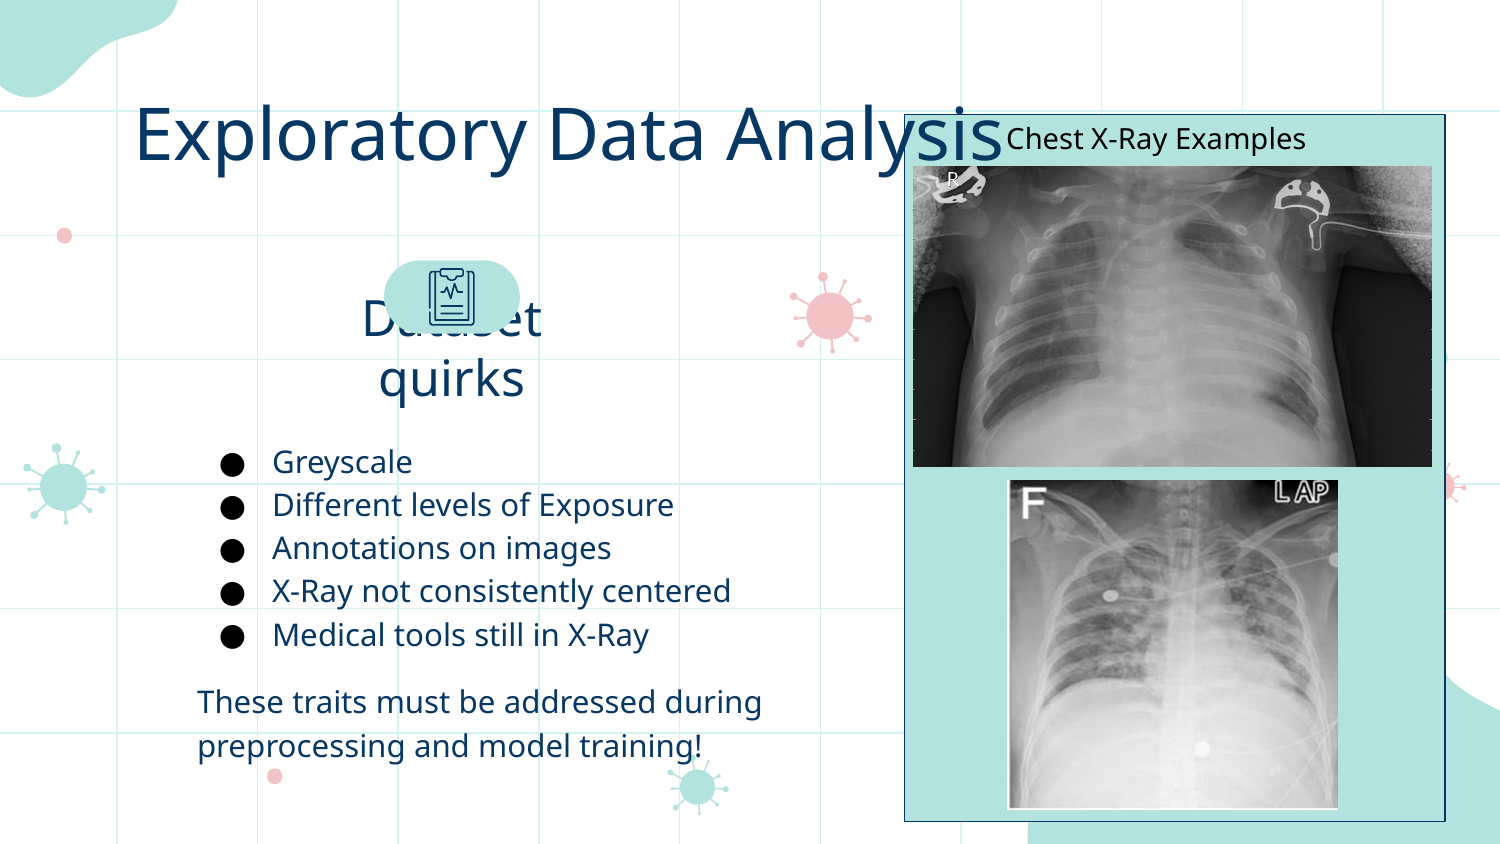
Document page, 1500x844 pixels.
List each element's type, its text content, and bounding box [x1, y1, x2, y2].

text_box [904, 114, 1446, 822]
subtitle Dataset quirks [273, 348, 631, 422]
text_box Chest X-Ray Examples [991, 107, 1432, 133]
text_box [428, 267, 475, 327]
picture [913, 166, 1433, 467]
text_box [383, 260, 520, 334]
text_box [264, 738, 1005, 816]
subtitle Greyscale Different levels of Exposure Annotations on images X-Ray not consistently centered Medical tools still in X-Ray These traits must be addressed during preprocessing and model training! [182, 421, 811, 669]
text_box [789, 271, 908, 402]
picture [1007, 480, 1338, 810]
title Exploratory Data Analysis [118, 72, 1382, 167]
